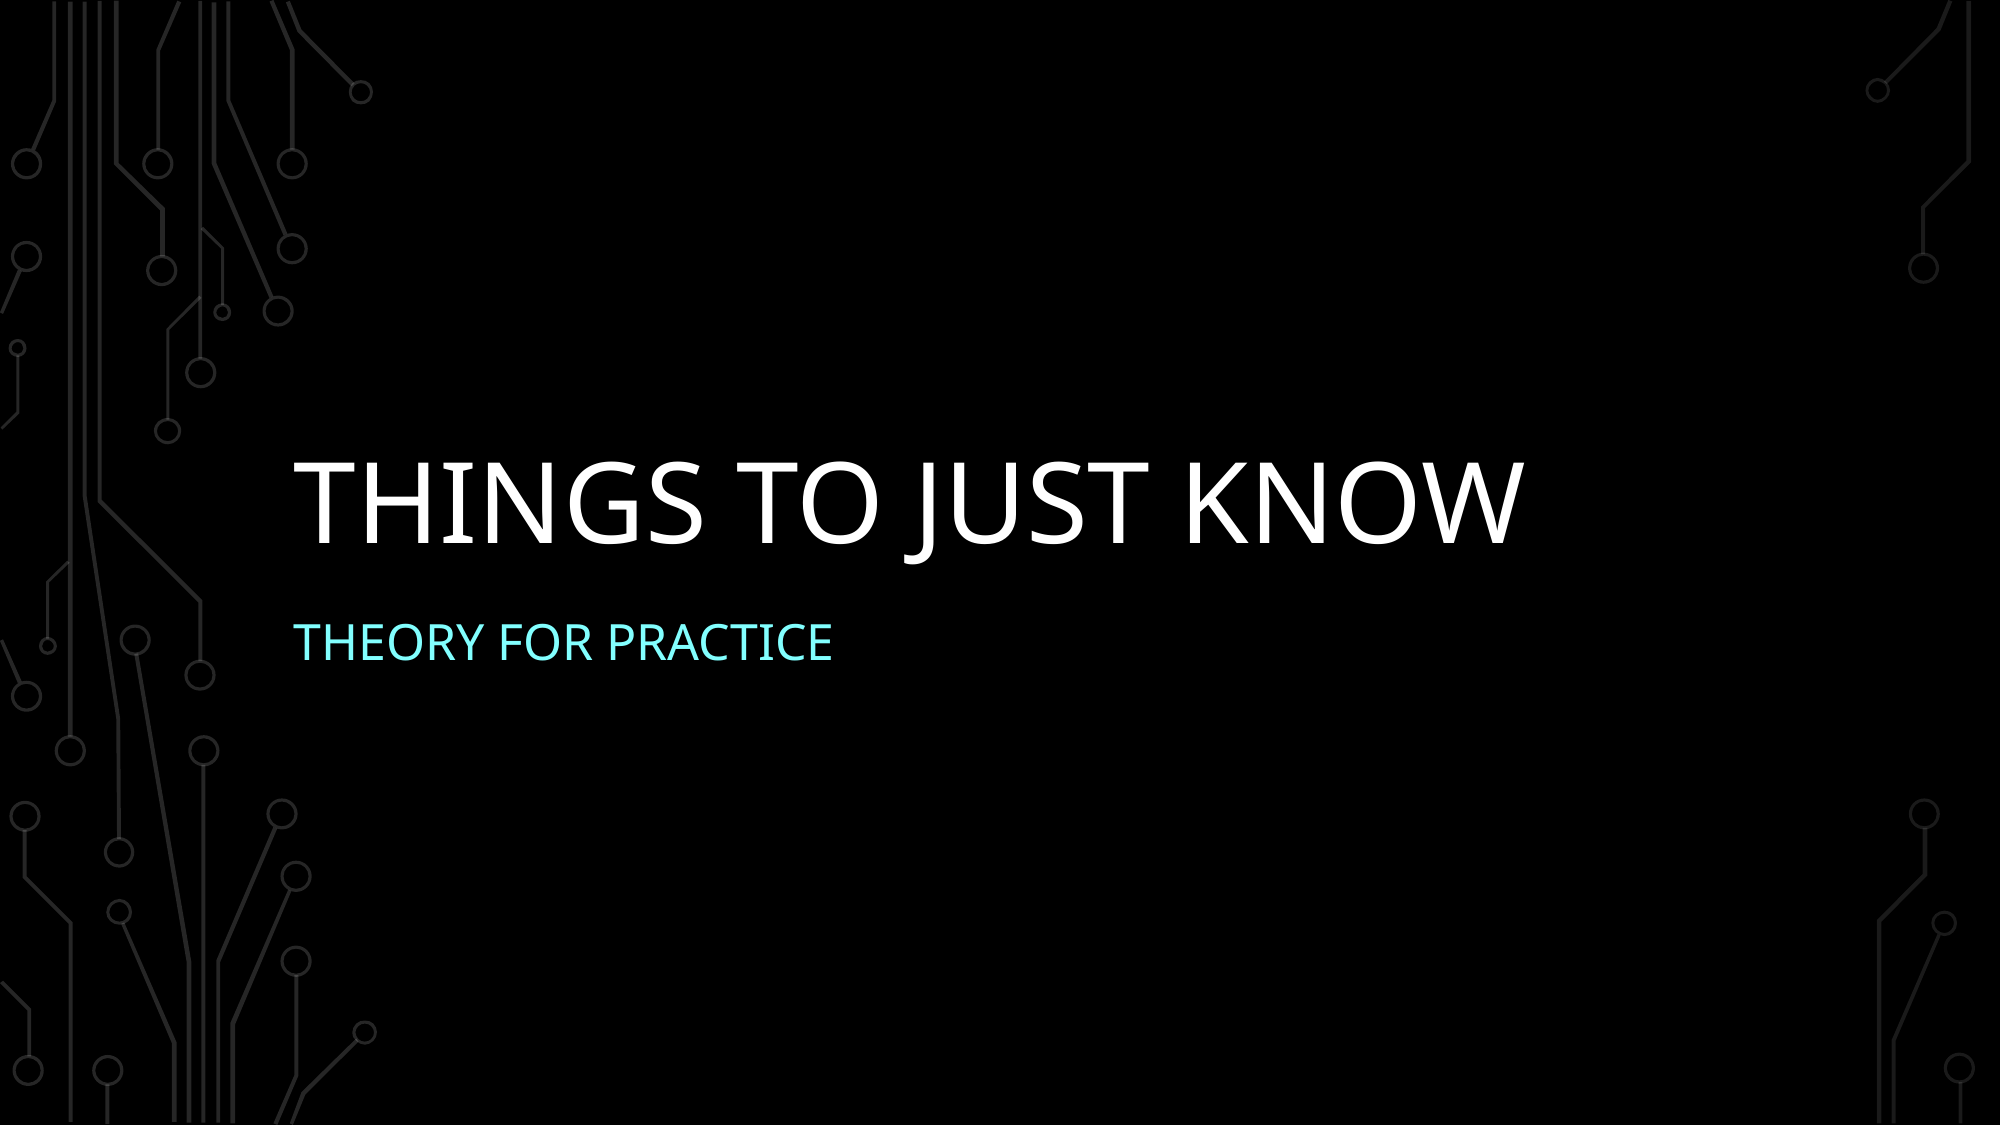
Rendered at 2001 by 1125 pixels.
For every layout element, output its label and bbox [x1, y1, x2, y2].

text_box [1863, 0, 1976, 1124]
picture [379, 0, 2000, 1125]
text_box [0, 0, 379, 1125]
